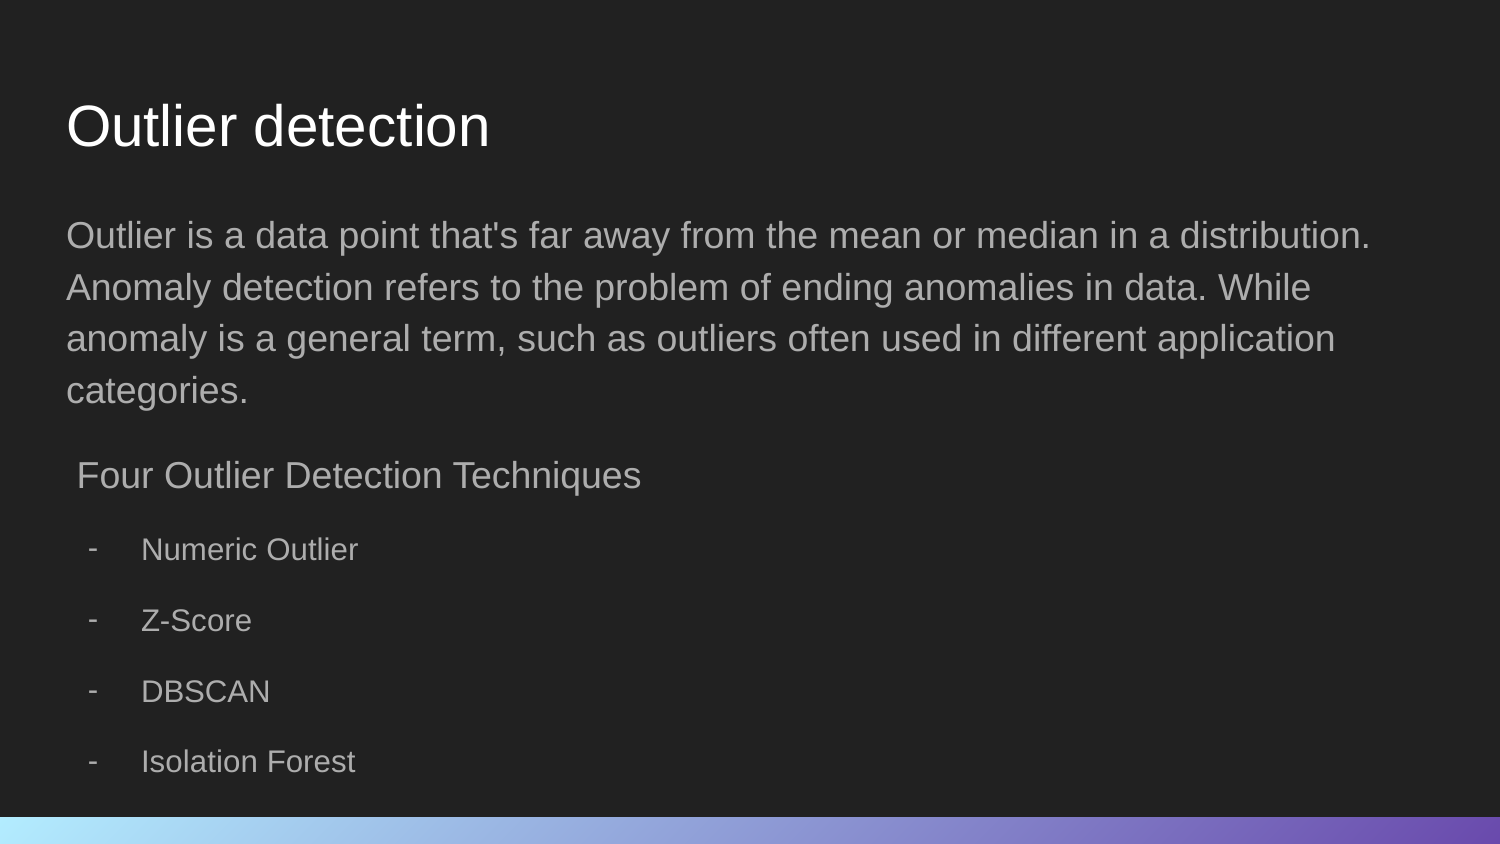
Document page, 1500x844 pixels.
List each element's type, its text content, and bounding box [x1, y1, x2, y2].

list Outlier is a data point that's far away from the mean or median in a distribution. Anomaly detection refers to the problem of ending anomalies in data. While anomaly is a general term, such as outliers often used in different application categories. Four Outlier Detection Techniques Numeric Outlier Z-Score DBSCAN Isolation Forest [51, 189, 1449, 794]
title Outlier detection [51, 72, 1449, 167]
